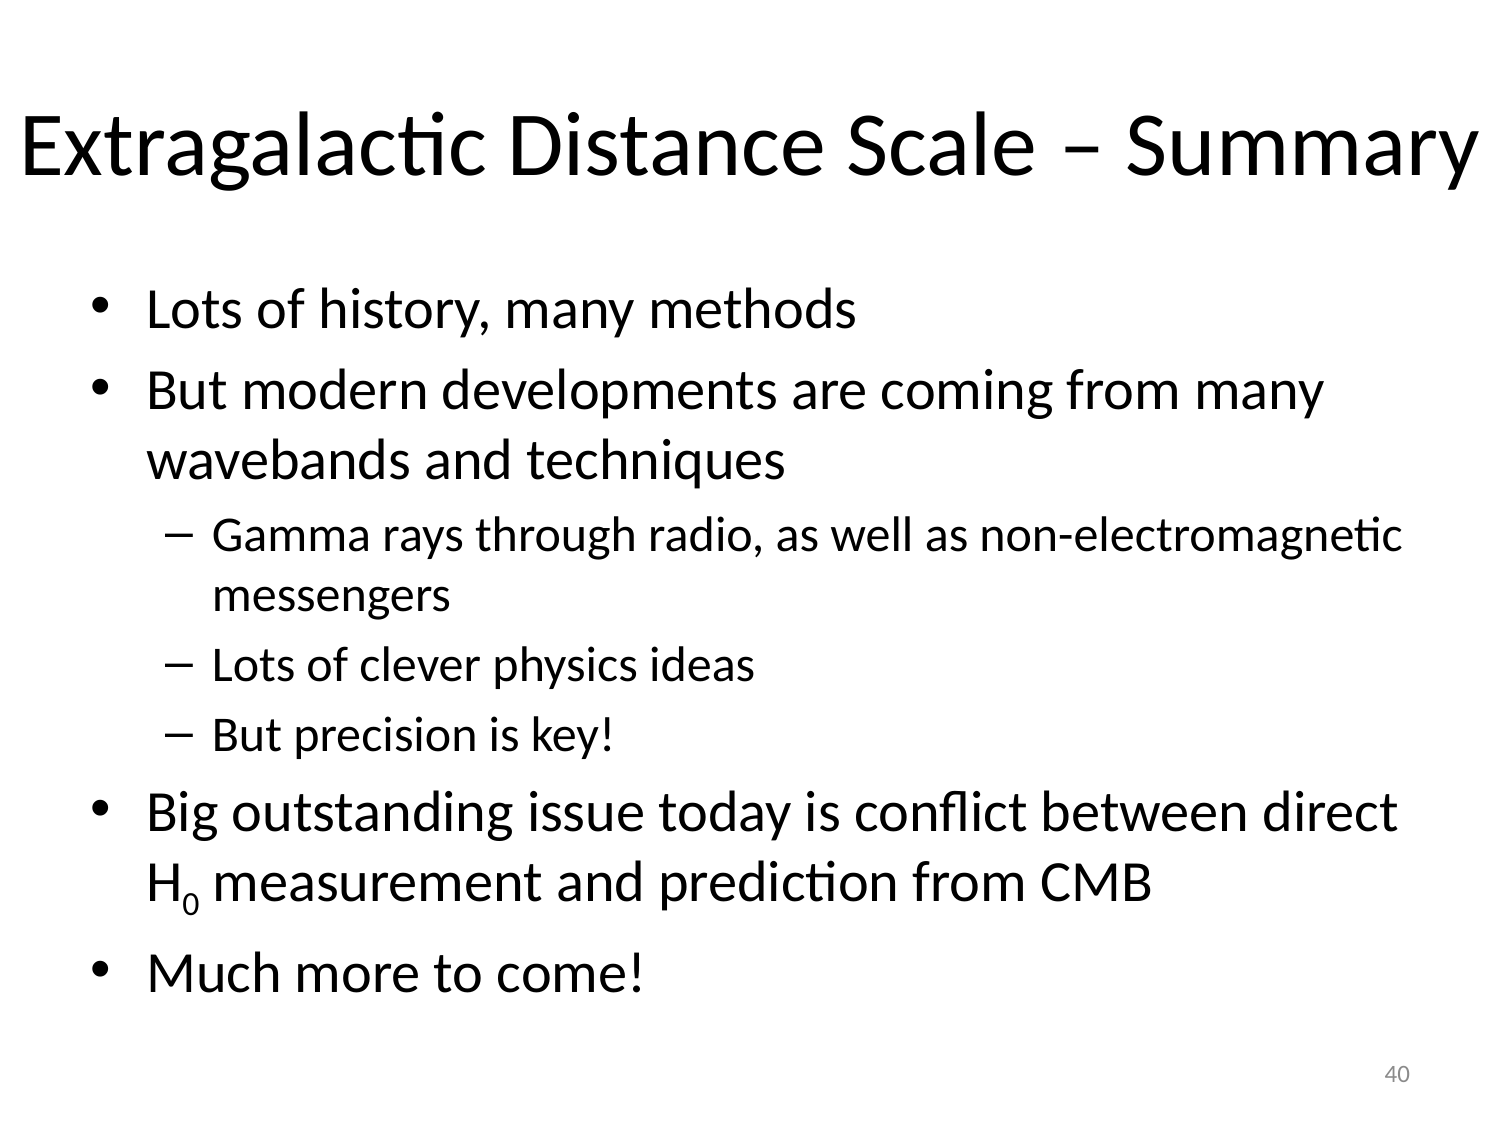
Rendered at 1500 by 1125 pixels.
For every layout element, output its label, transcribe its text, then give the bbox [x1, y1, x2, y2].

list Lots of history, many methods But modern developments are coming from many wavebands and techniques Gamma rays through radio, as well as non-electromagnetic messengers Lots of clever physics ideas But precision is key! Big outstanding issue today is conflict between direct H0 measurement and prediction from CMB Much more to come! [75, 262, 1425, 1103]
slide_number 40 [1074, 1042, 1425, 1103]
title Extragalactic Distance Scale – Summary [0, 45, 1500, 233]
